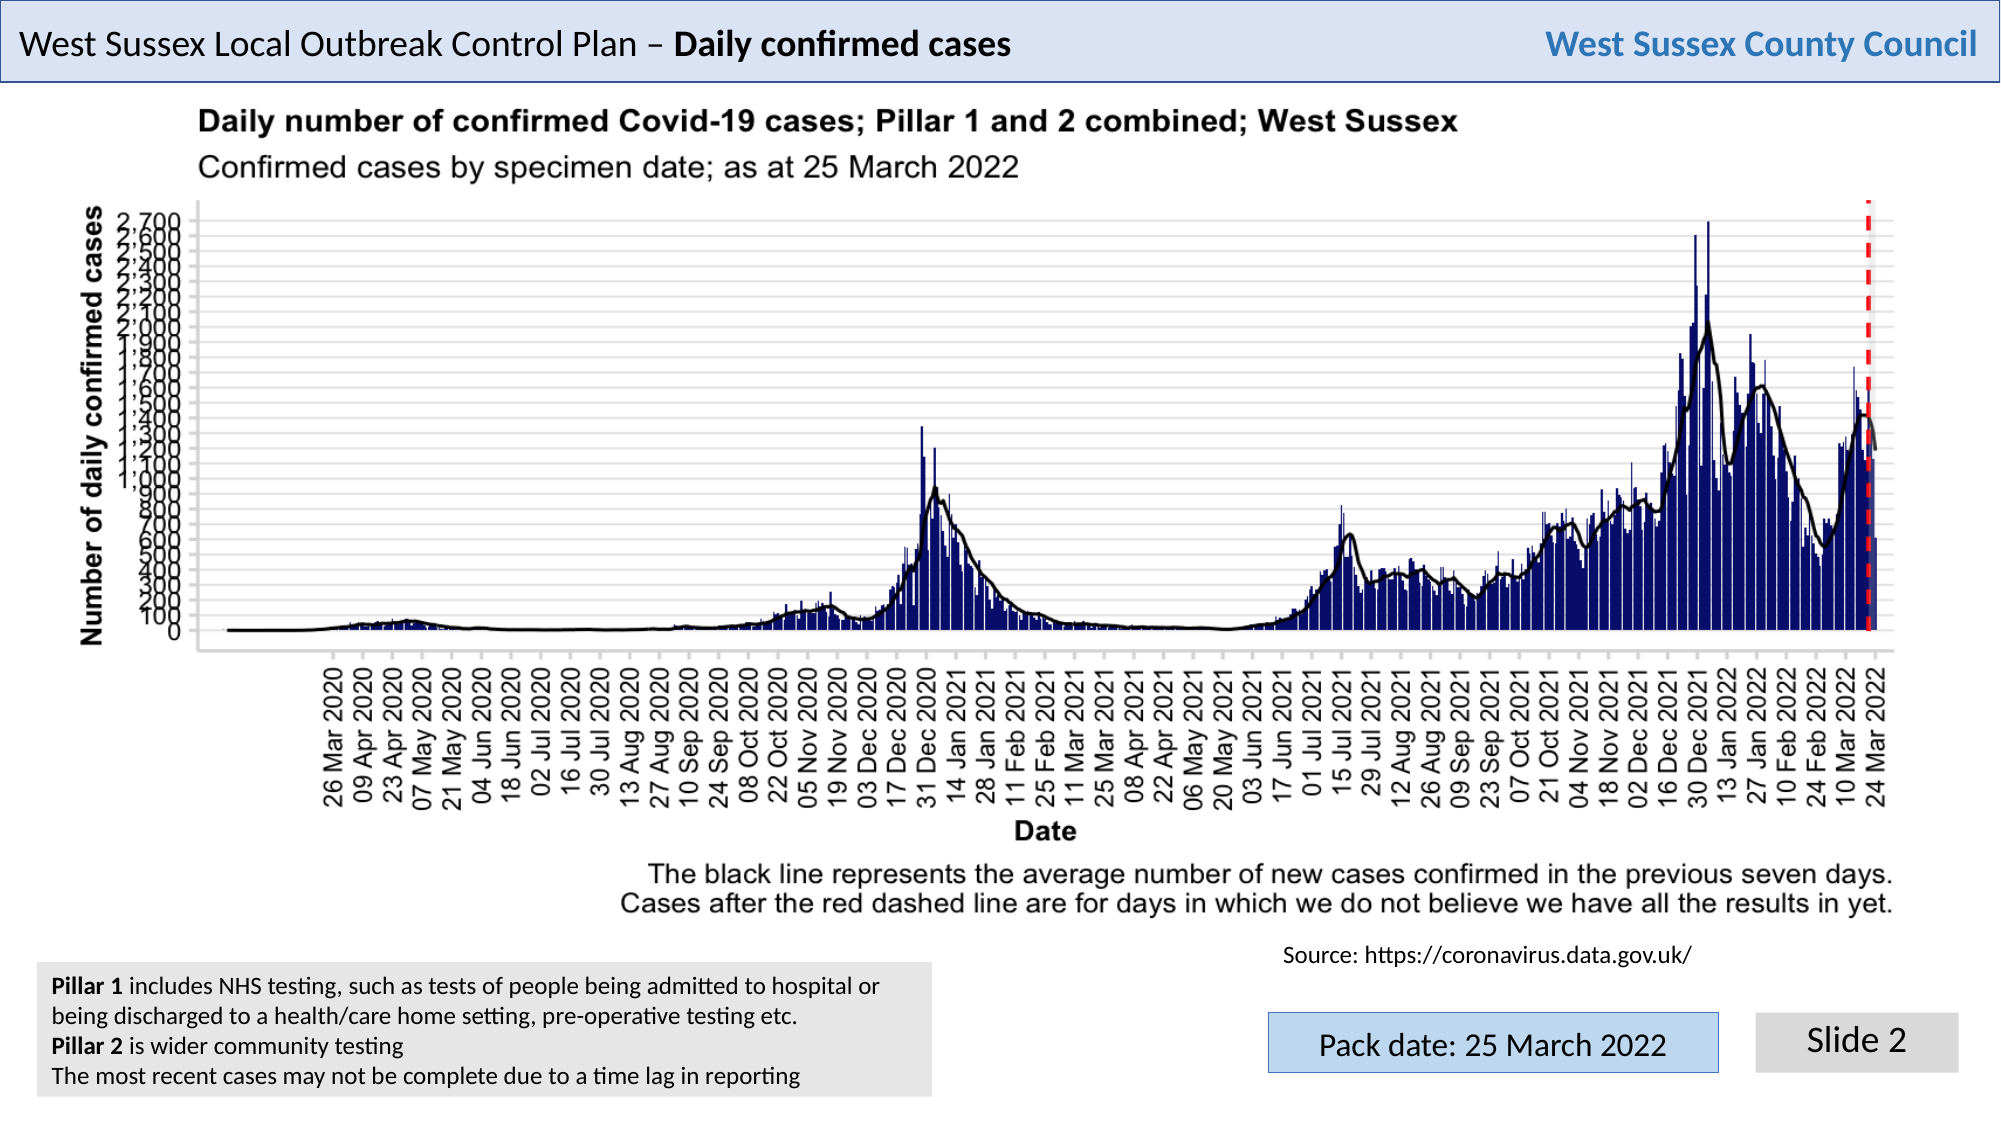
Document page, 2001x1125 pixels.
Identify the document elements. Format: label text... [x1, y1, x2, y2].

list Slide 2 [1755, 1012, 1959, 1073]
list Source: https://coronavirus.data.gov.uk/ [1268, 935, 1912, 995]
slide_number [1268, 1012, 1719, 1073]
picture [63, 91, 1912, 935]
